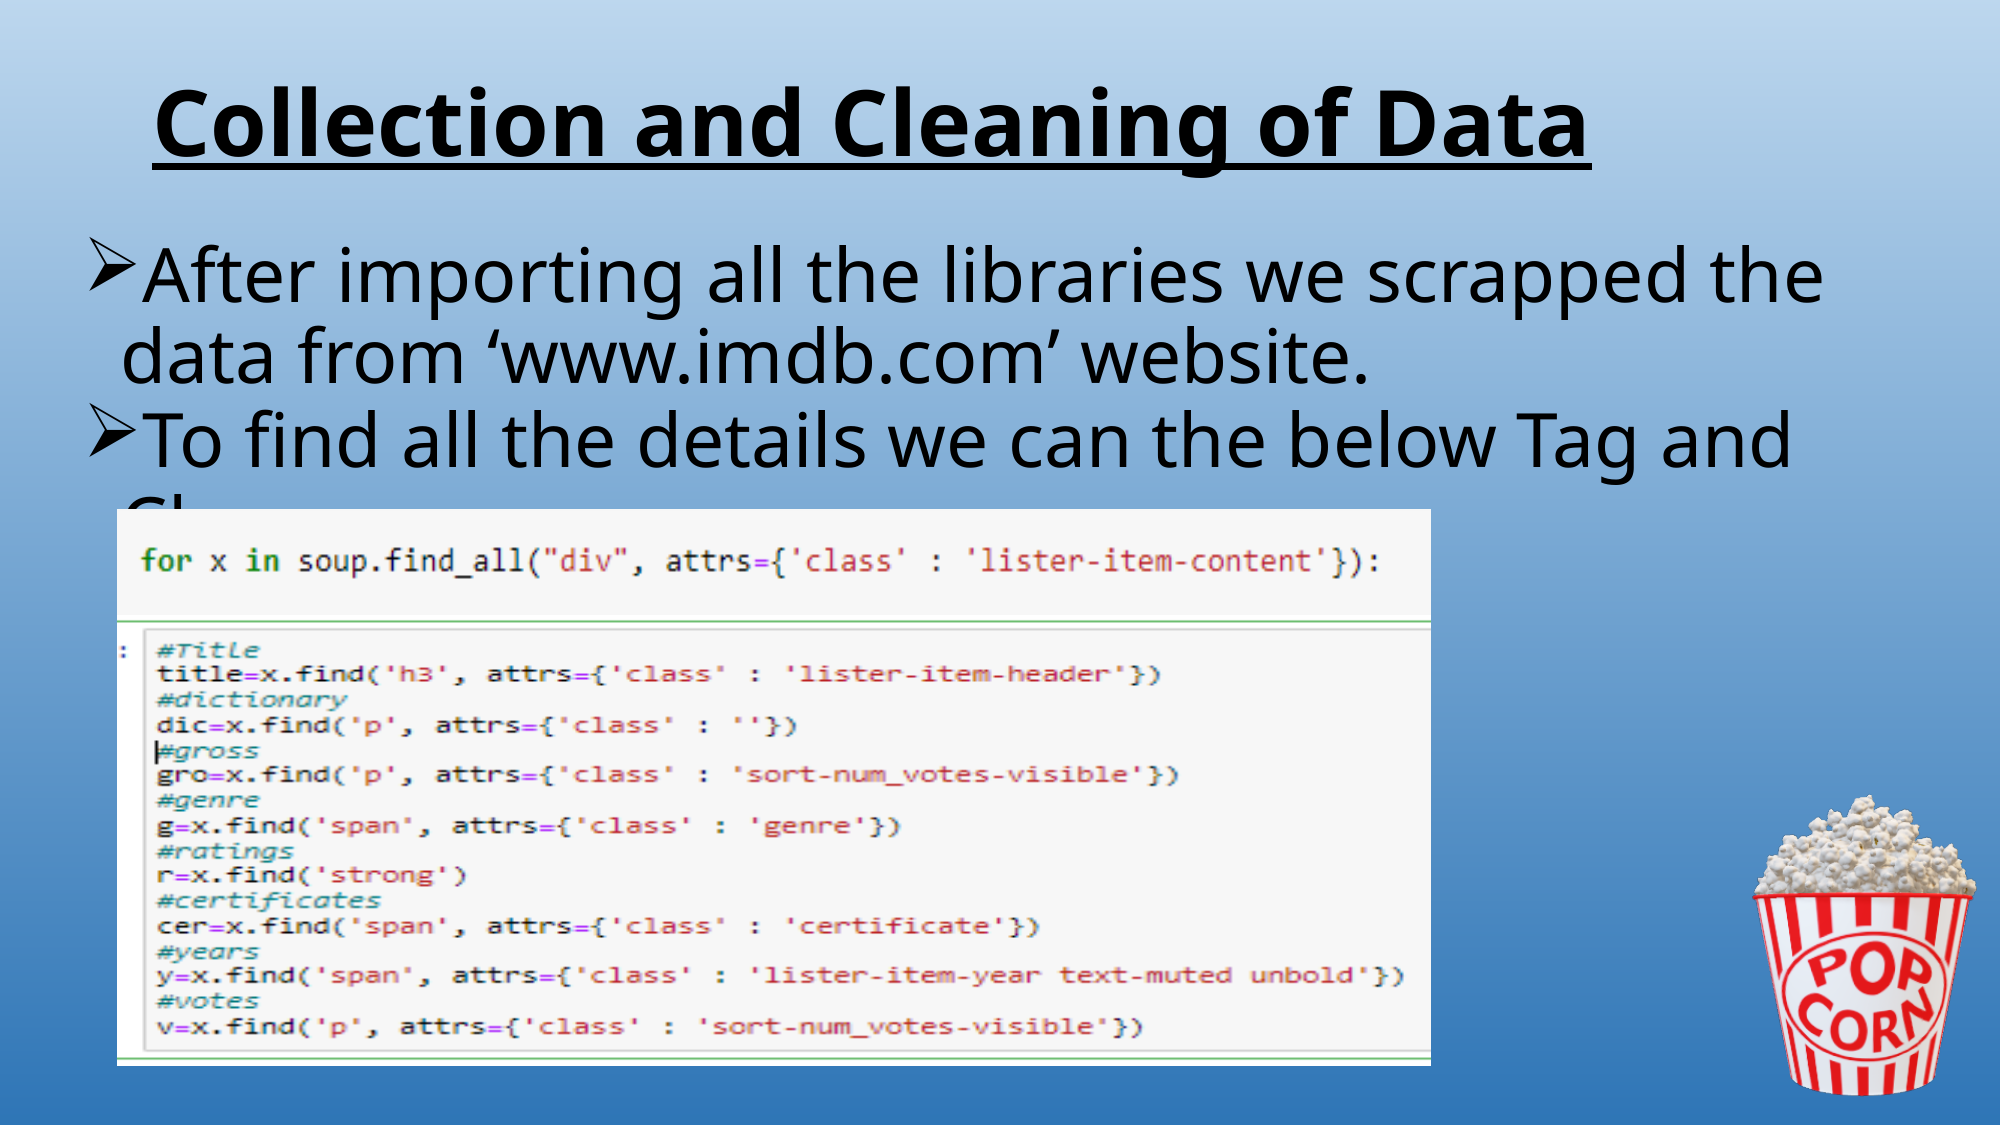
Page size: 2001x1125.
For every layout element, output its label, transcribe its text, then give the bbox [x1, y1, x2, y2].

title Collection and Cleaning of Data [137, 59, 1724, 194]
picture [117, 509, 1431, 1066]
picture [1743, 772, 1983, 1102]
list After importing all the libraries we scrapped the data from ‘www.imdb.com’ website. To find all the details we can the below Tag and Class name [68, 230, 1950, 1066]
